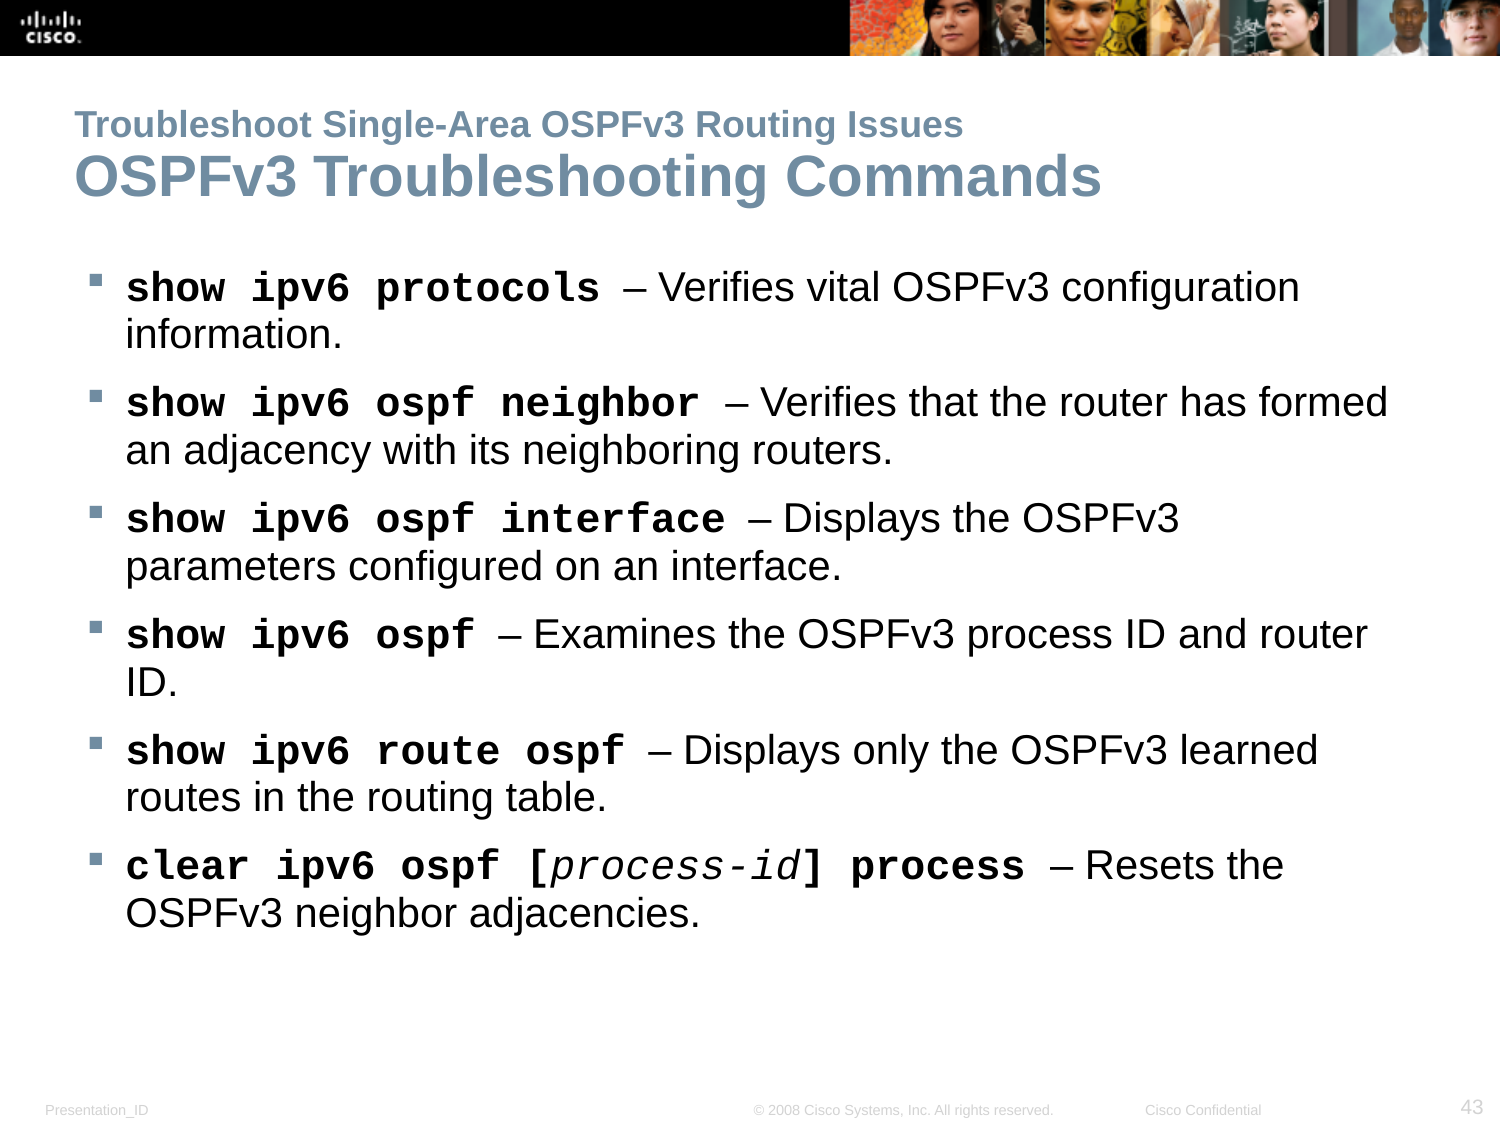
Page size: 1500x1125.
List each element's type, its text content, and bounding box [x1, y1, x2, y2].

list show ipv6 protocols – Verifies vital OSPFv3 configuration information. show ipv6 ospf neighbor – Verifies that the router has formed an adjacency with its neighboring routers. show ipv6 ospf interface – Displays the OSPFv3 parameters configured on an interface. show ipv6 ospf – Examines the OSPFv3 process ID and router ID. show ipv6 route ospf – Displays only the OSPFv3 learned routes in the routing table. clear ipv6 ospf [process-id] process – Resets the OSPFv3 neighbor adjacencies. [72, 256, 1404, 1101]
title Troubleshoot Single-Area OSPFv3 Routing Issues OSPFv3 Troubleshooting Commands [60, 78, 1398, 217]
picture [0, 0, 1500, 56]
